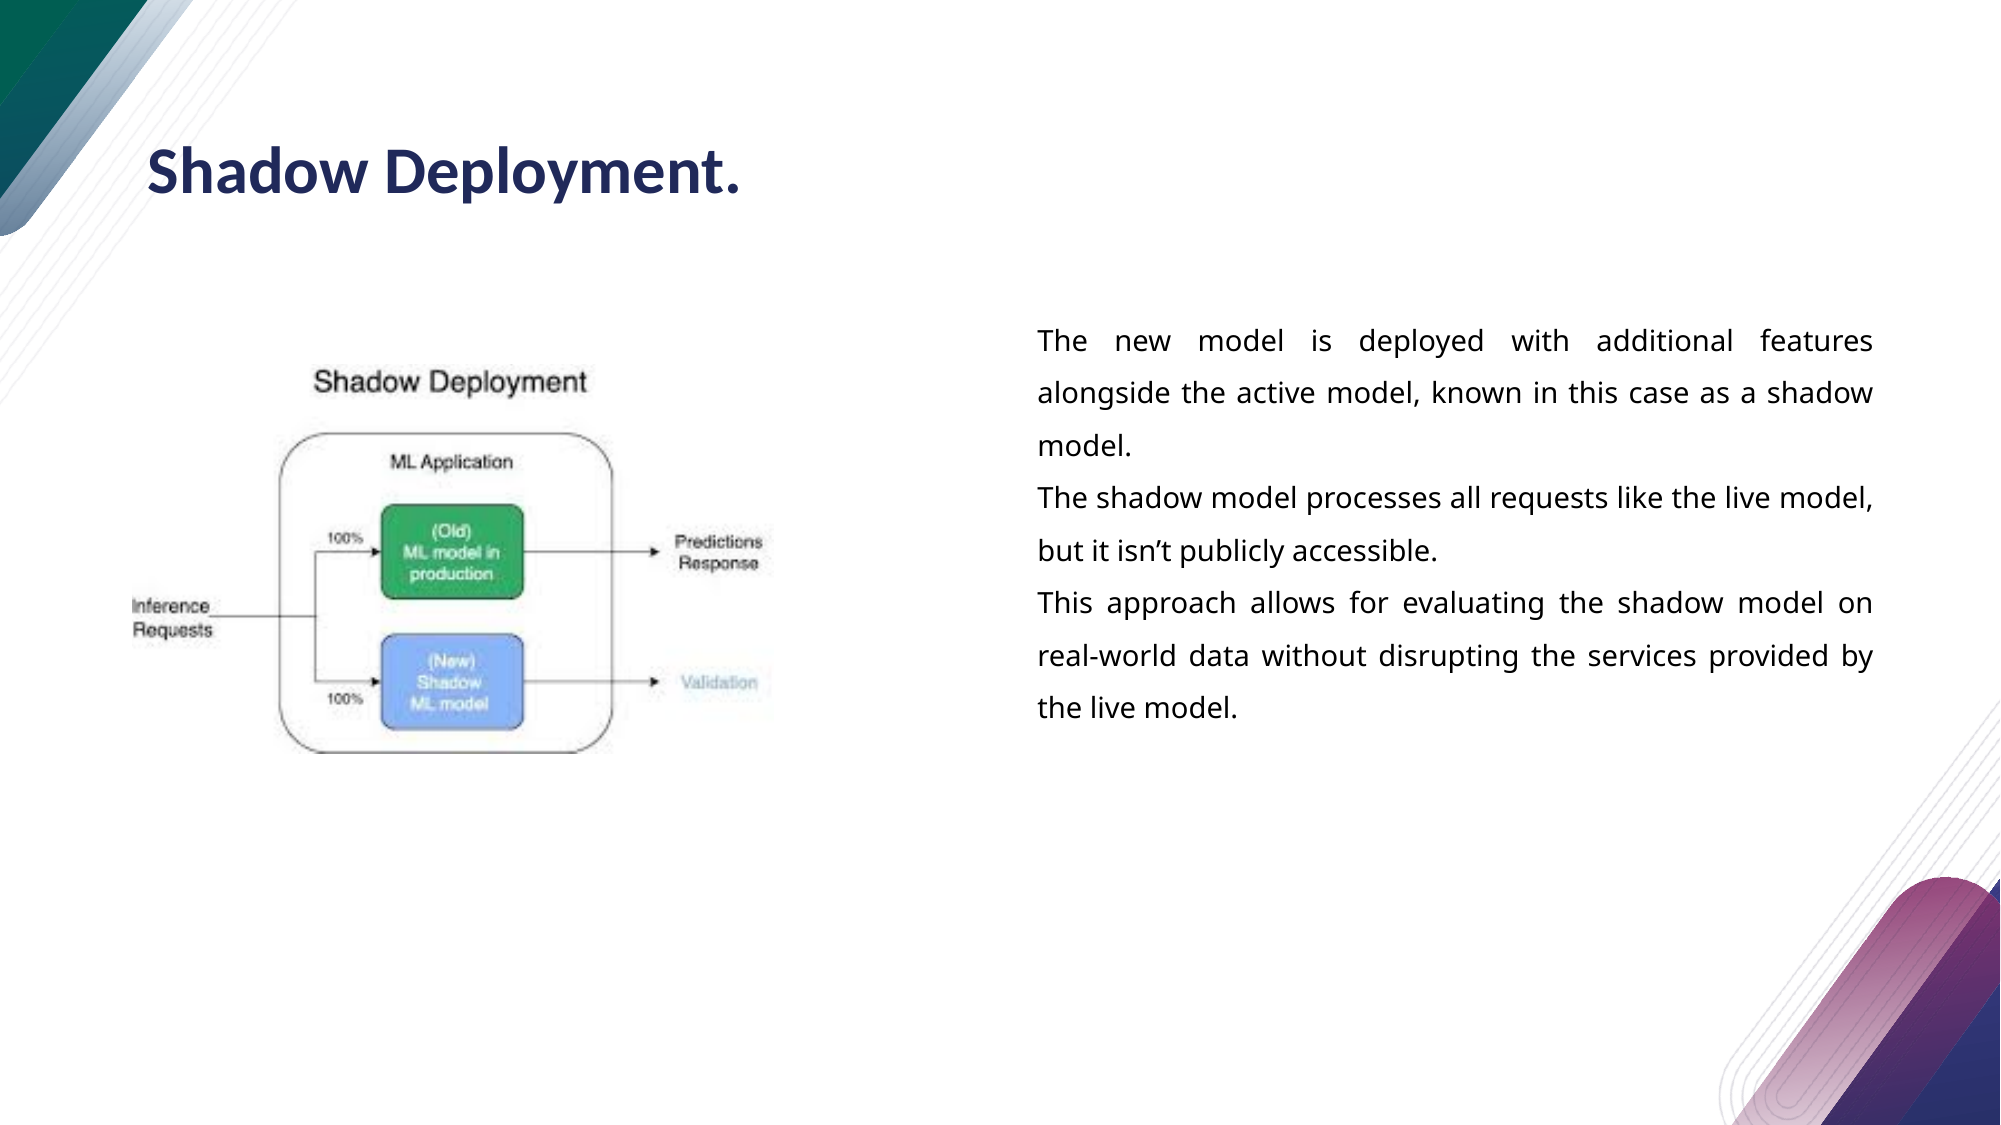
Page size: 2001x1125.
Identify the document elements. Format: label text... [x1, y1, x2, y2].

title Shadow Deployment. [132, 109, 1197, 234]
picture [0, 0, 774, 754]
text_box The new model is deployed with additional features alongside the active model, known in this case as a shadow model. The shadow model processes all requests like the live model, but it isn’t publicly accessible. This approach allows for evaluating the shadow model on real-world data without disrupting the services provided by the live model. [1022, 297, 1890, 727]
picture [1533, 592, 2001, 1125]
